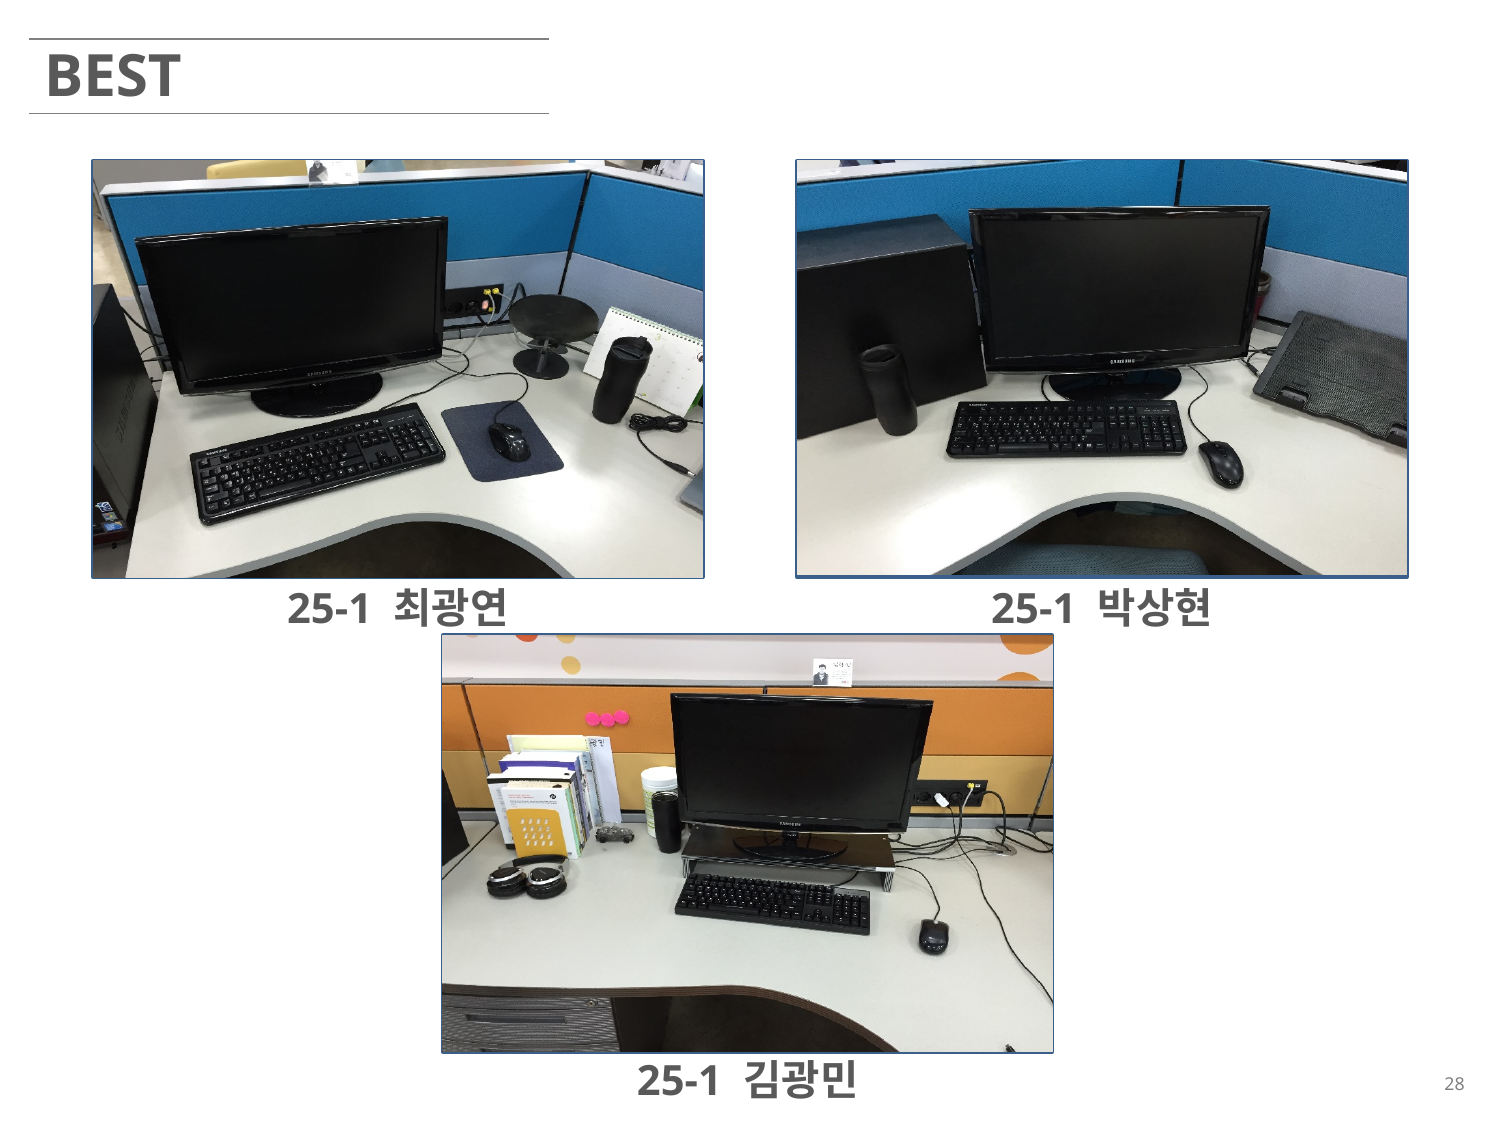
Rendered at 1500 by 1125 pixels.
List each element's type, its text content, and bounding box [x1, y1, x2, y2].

text_box BEST [29, 30, 703, 116]
text_box 25-1 김광민 [546, 1059, 949, 1112]
picture [796, 160, 1407, 575]
text_box 25-1 최광연 [197, 587, 599, 640]
picture [92, 160, 703, 578]
picture [442, 635, 1053, 1052]
text_box 25-1 박상현 [901, 583, 1303, 640]
